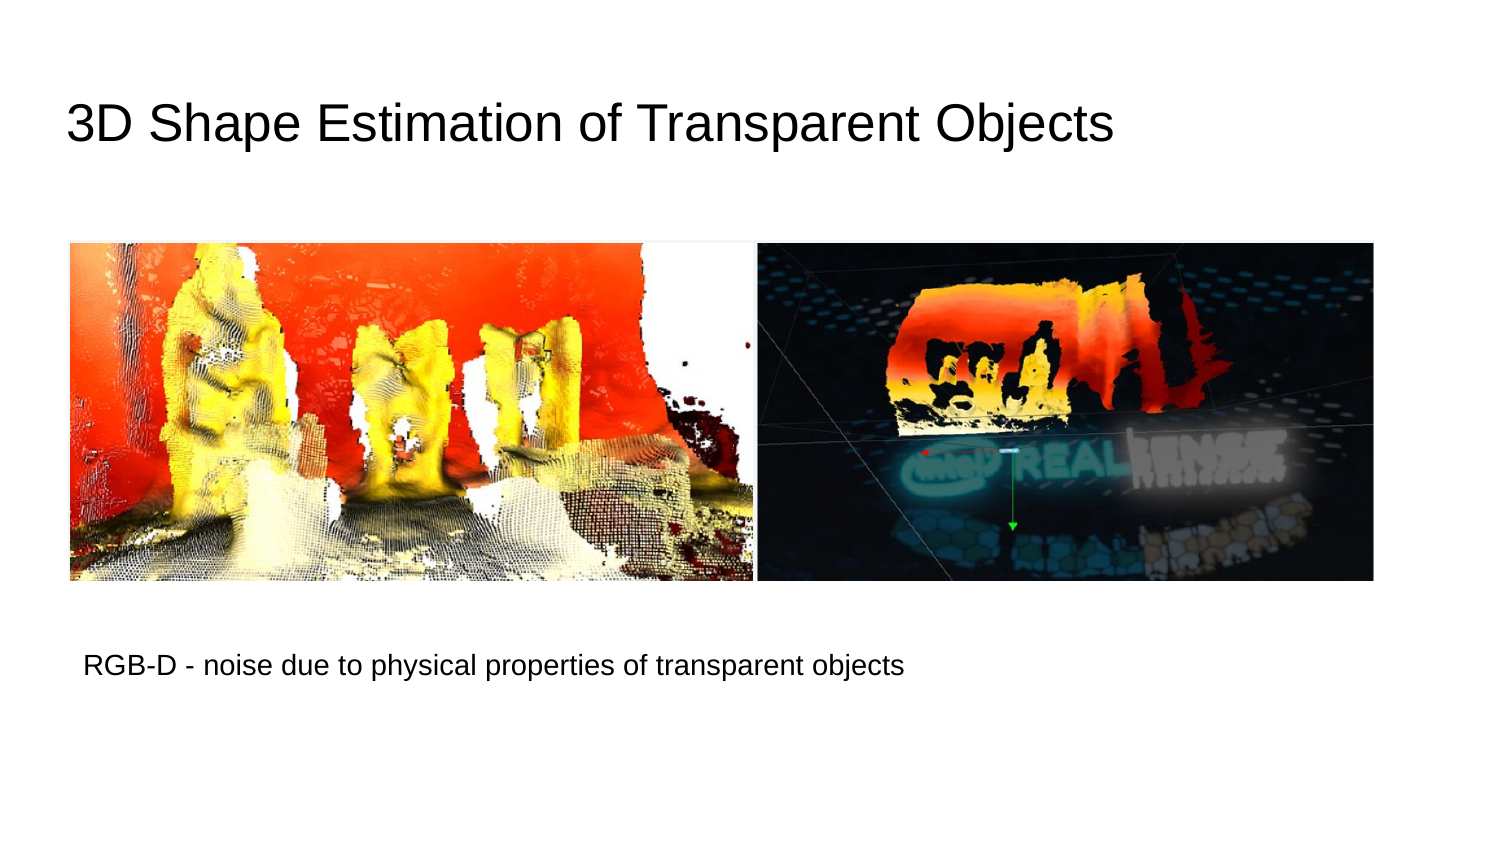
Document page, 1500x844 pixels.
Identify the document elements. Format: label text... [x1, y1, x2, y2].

text_box RGB-D - noise due to physical properties of transparent objects [68, 631, 1136, 697]
list [51, 189, 1449, 750]
picture [67, 240, 1375, 582]
title 3D Shape Estimation of Transparent Objects [51, 72, 1449, 167]
